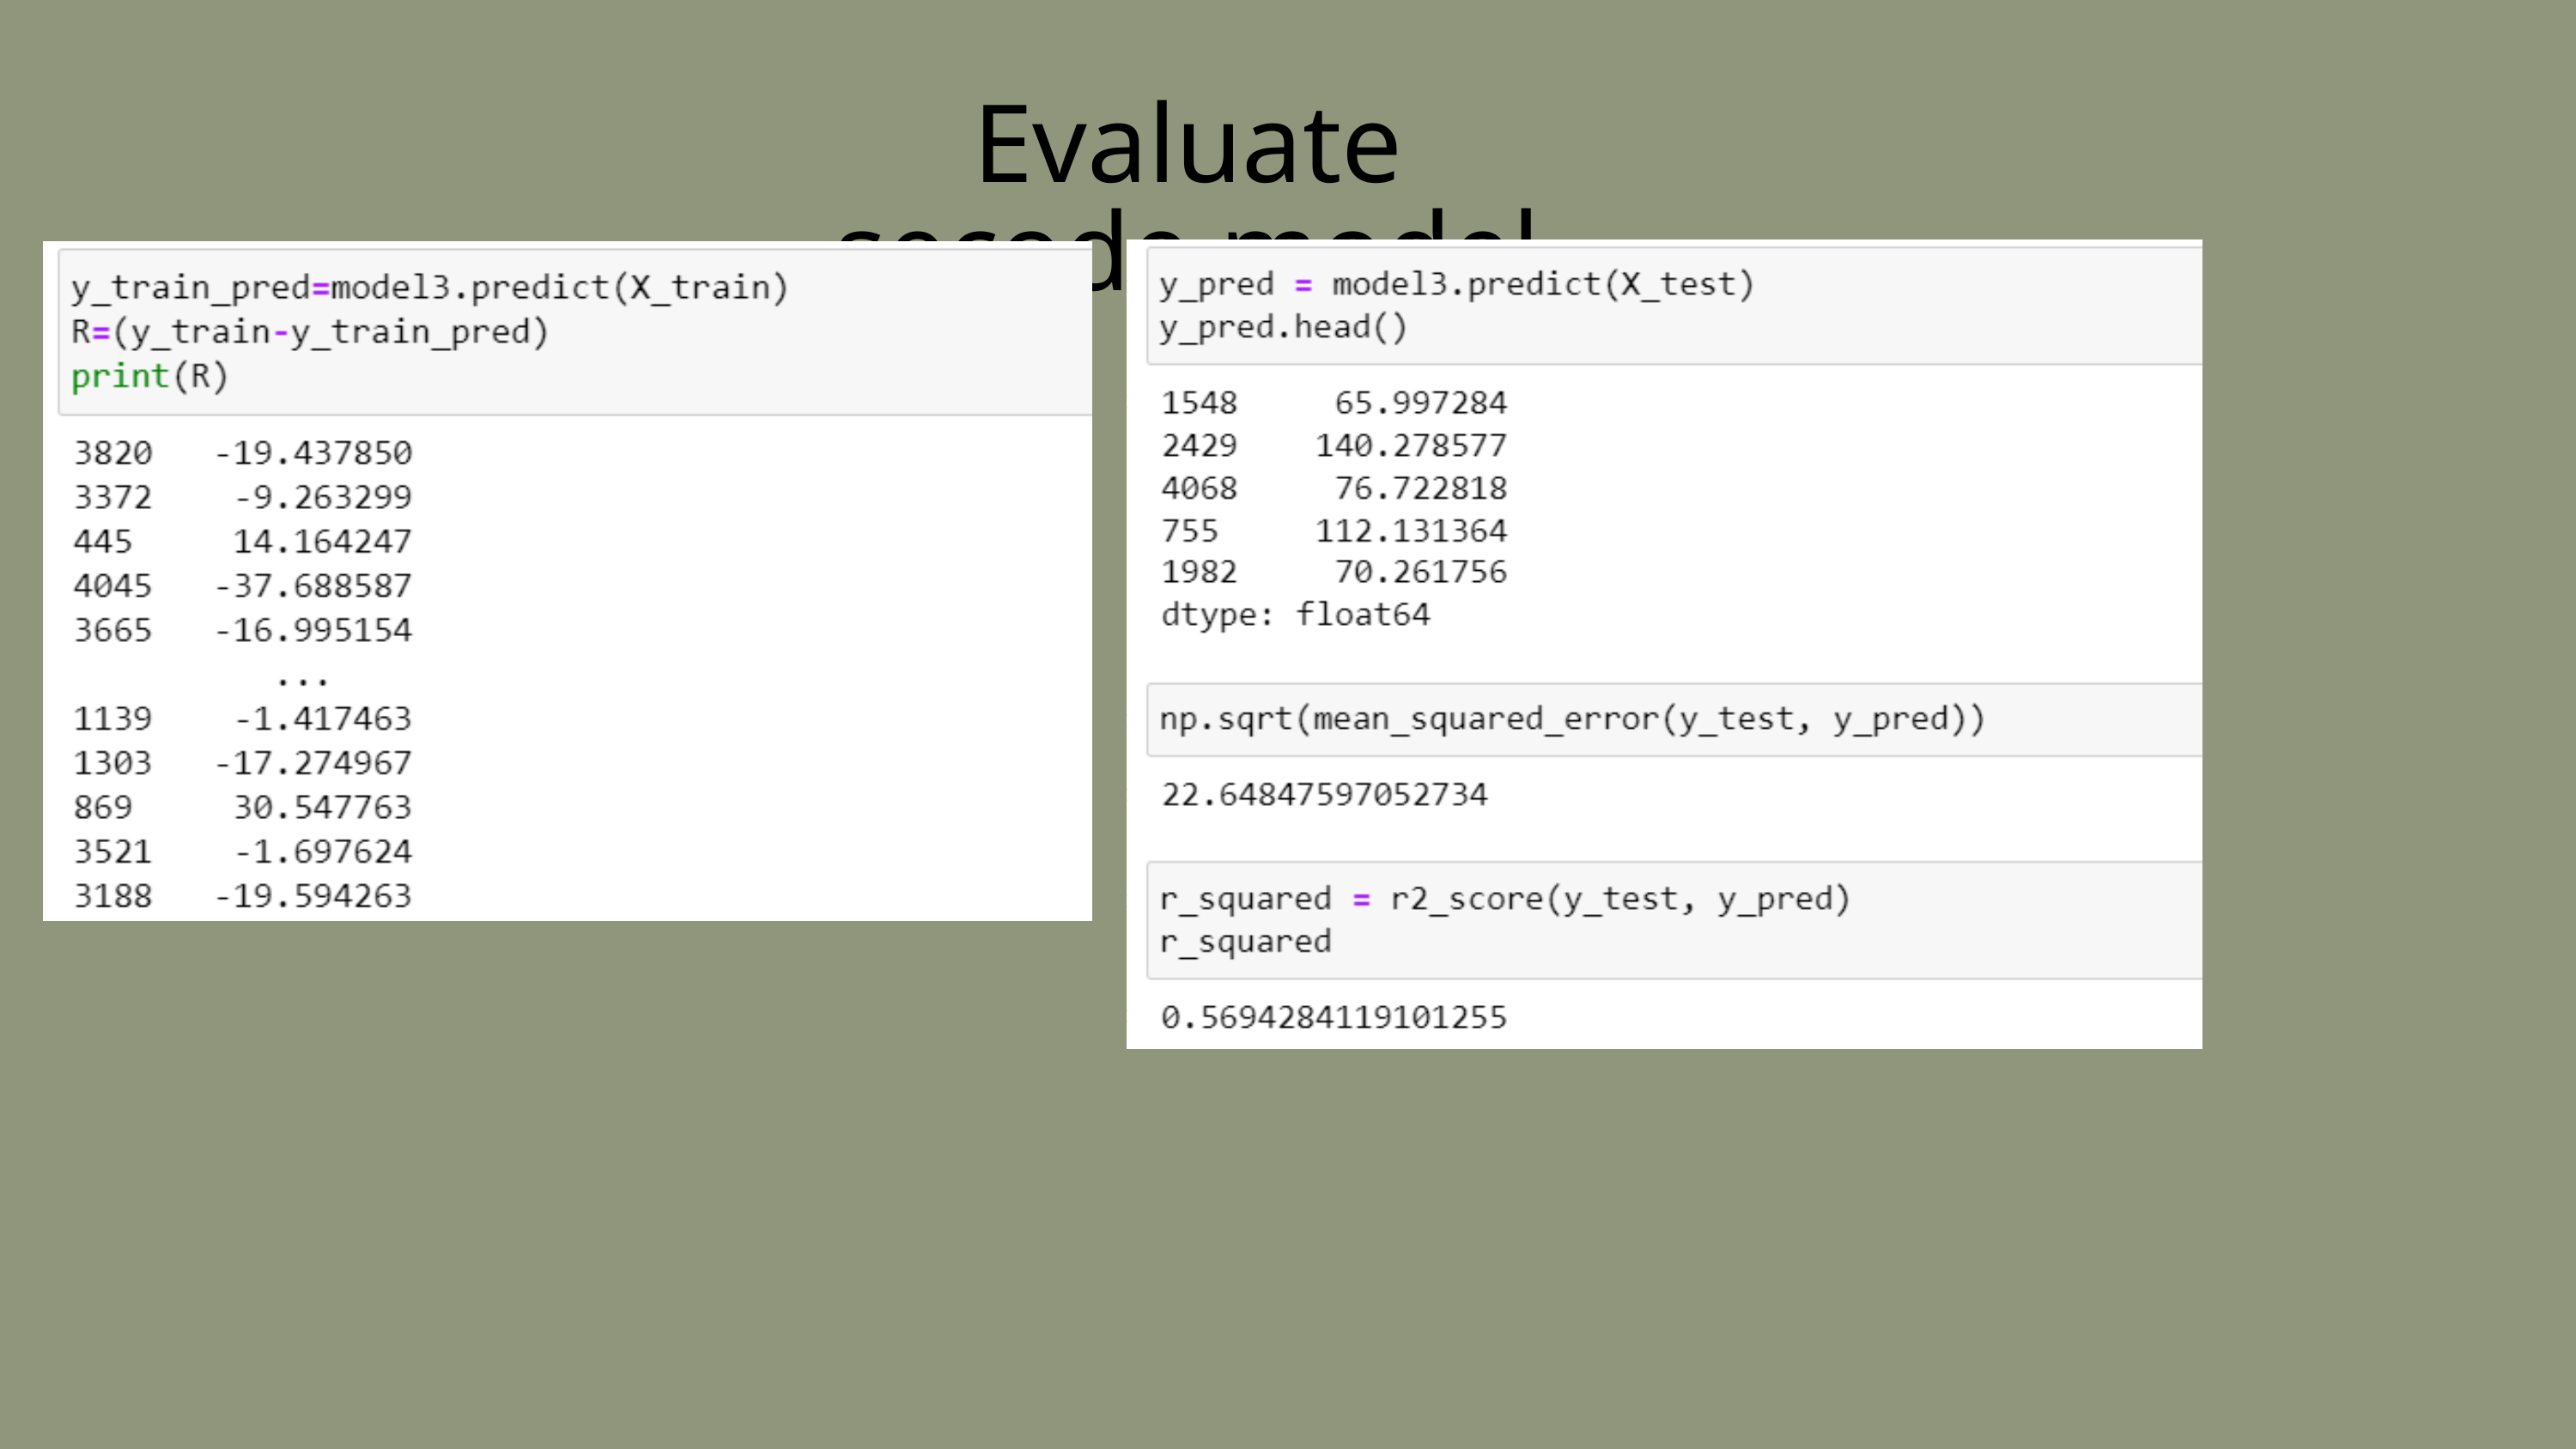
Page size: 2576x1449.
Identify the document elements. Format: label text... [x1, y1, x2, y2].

text_box Evaluate secode model [798, 96, 1578, 312]
picture [1127, 239, 2202, 1049]
picture [42, 240, 1092, 921]
